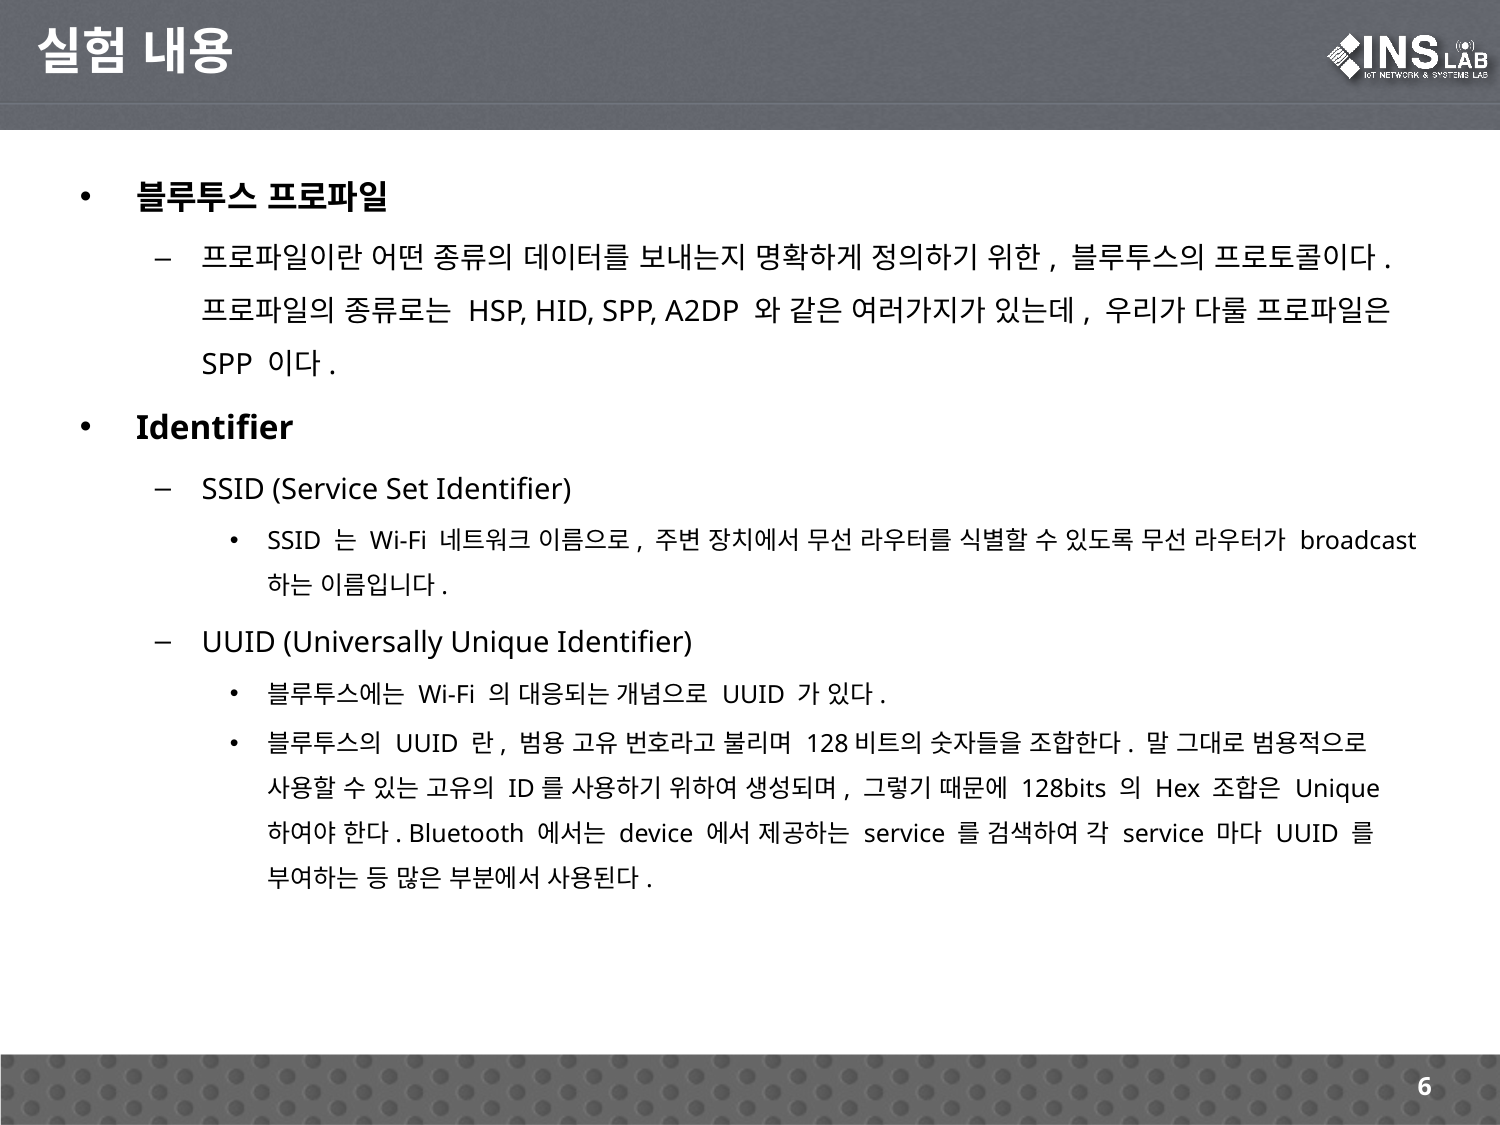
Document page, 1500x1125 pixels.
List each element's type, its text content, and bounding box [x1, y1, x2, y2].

picture [1327, 11, 1500, 101]
list 블루투스 프로파일 프로파일이란 어떤 종류의 데이터를 보내는지 명확하게 정의하기 위한, 블루투스의 프로토콜이다. 프로파일의 종류로는 HSP, HID, SPP, A2DP 와 같은 여러가지가 있는데, 우리가 다룰 프로파일은 SPP 이다. Identifier SSID (Service Set Identifier) SSID 는 Wi-Fi 네트워크 이름으로, 주변 장치에서 무선 라우터를 식별할 수 있도록 무선 라우터가 broadcast 하는 이름입니다. UUID (Universally Unique Identifier) 블루투스에는 Wi-Fi 의 대응되는 개념으로 UUID 가 있다. 블루투스의 UUID 란, 범용 고유 번호라고 불리며 128비트의 숫자들을 조합한다. 말 그대로 범용적으로 사용할 수 있는 고유의 ID를 사용하기 위하여 생성되며, 그렇기 때문에 128bits 의 Hex 조합은 Unique 하여야 한다. Bluetooth 에서는 device 에서 제공하는 service 를 검색하여 각 service 마다 UUID 를 부여하는 등 많은 부분에서 사용된다. [64, 149, 1447, 1035]
slide_number 6 [1096, 1057, 1447, 1118]
list 실험 내용 [21, 12, 550, 102]
